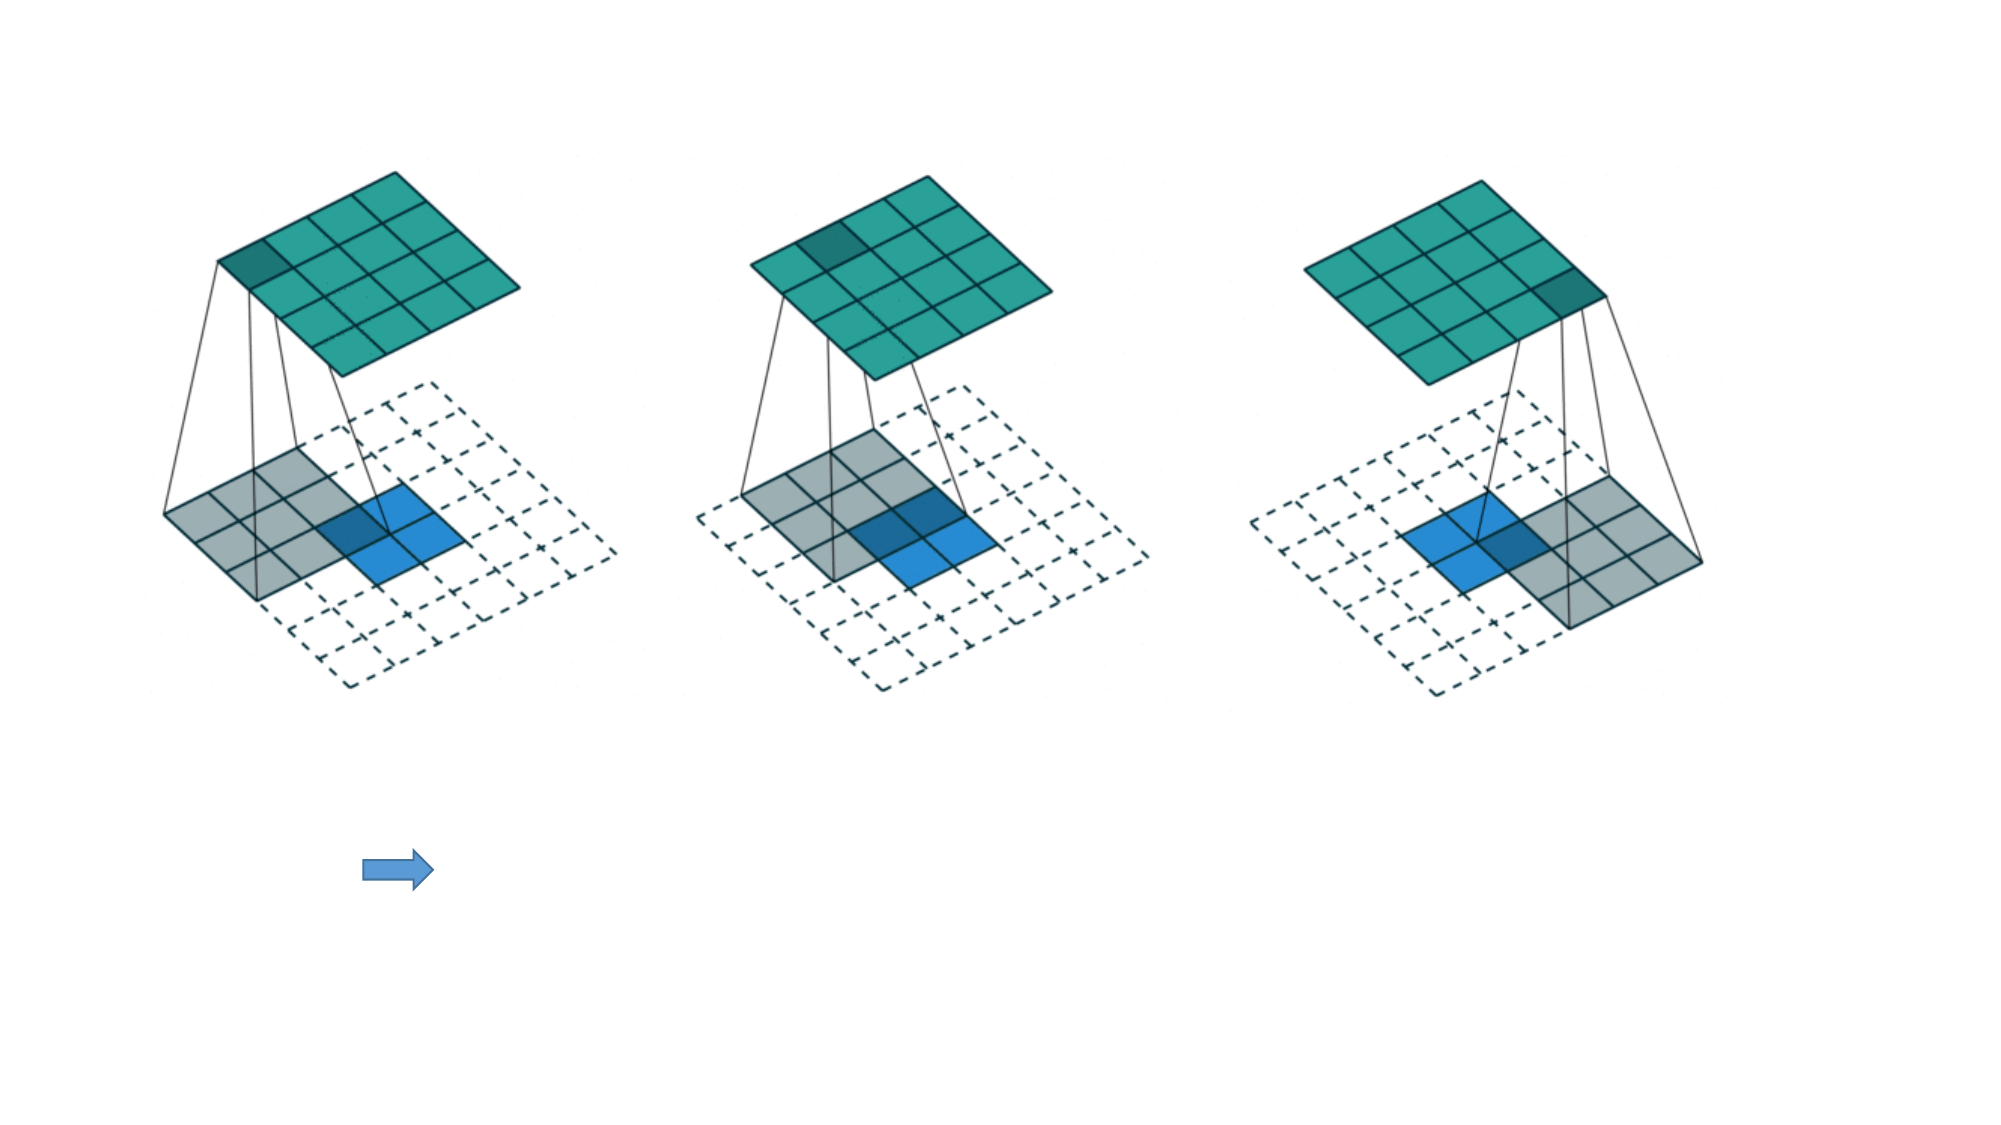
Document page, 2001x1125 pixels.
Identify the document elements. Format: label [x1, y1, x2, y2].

picture [672, 150, 1178, 720]
text_box [362, 848, 435, 892]
picture [1224, 150, 1729, 724]
picture [139, 146, 646, 716]
